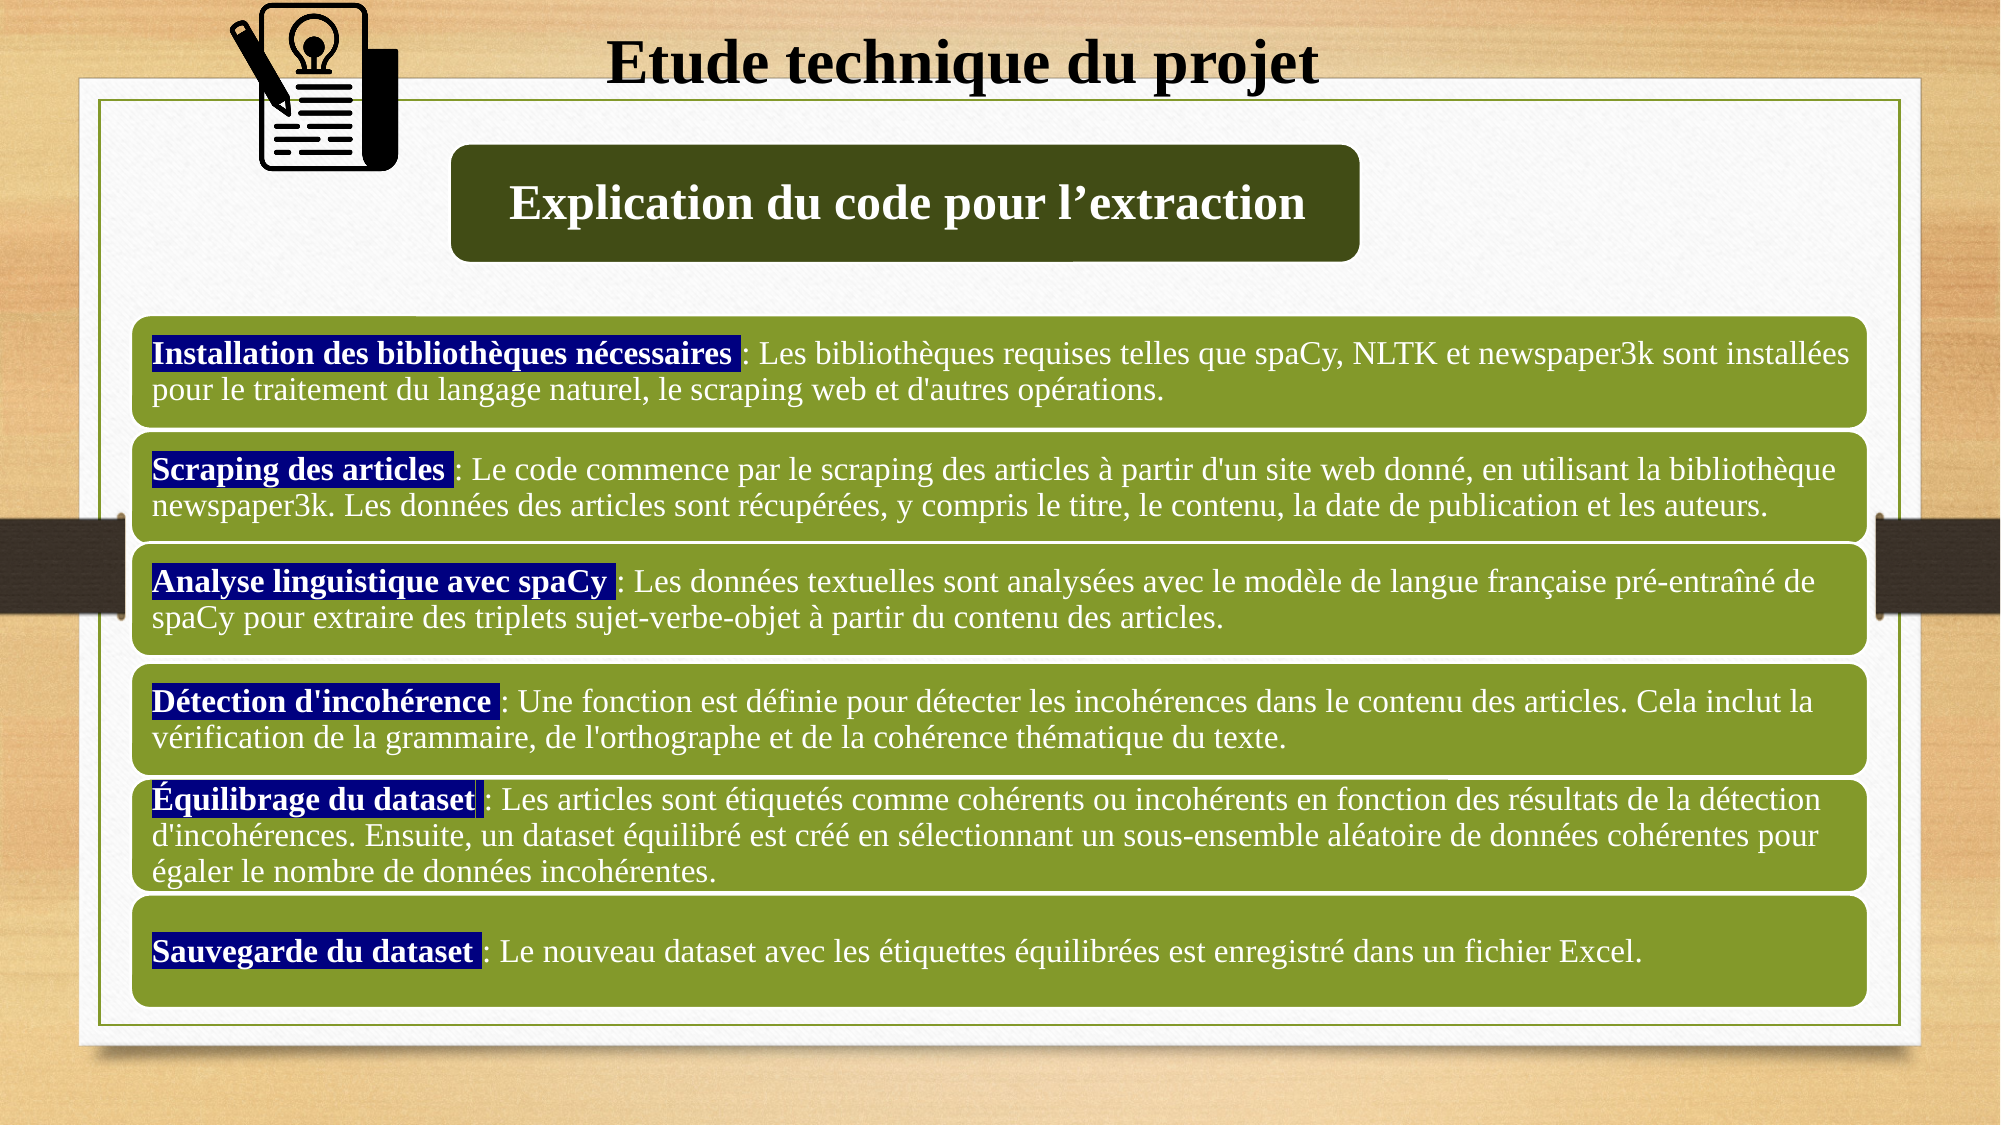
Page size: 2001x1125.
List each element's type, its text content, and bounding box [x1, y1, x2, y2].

text_box Etude technique du projet [272, 19, 1654, 181]
picture [0, 0, 2001, 1125]
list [449, 139, 1362, 264]
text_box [130, 314, 1869, 1009]
